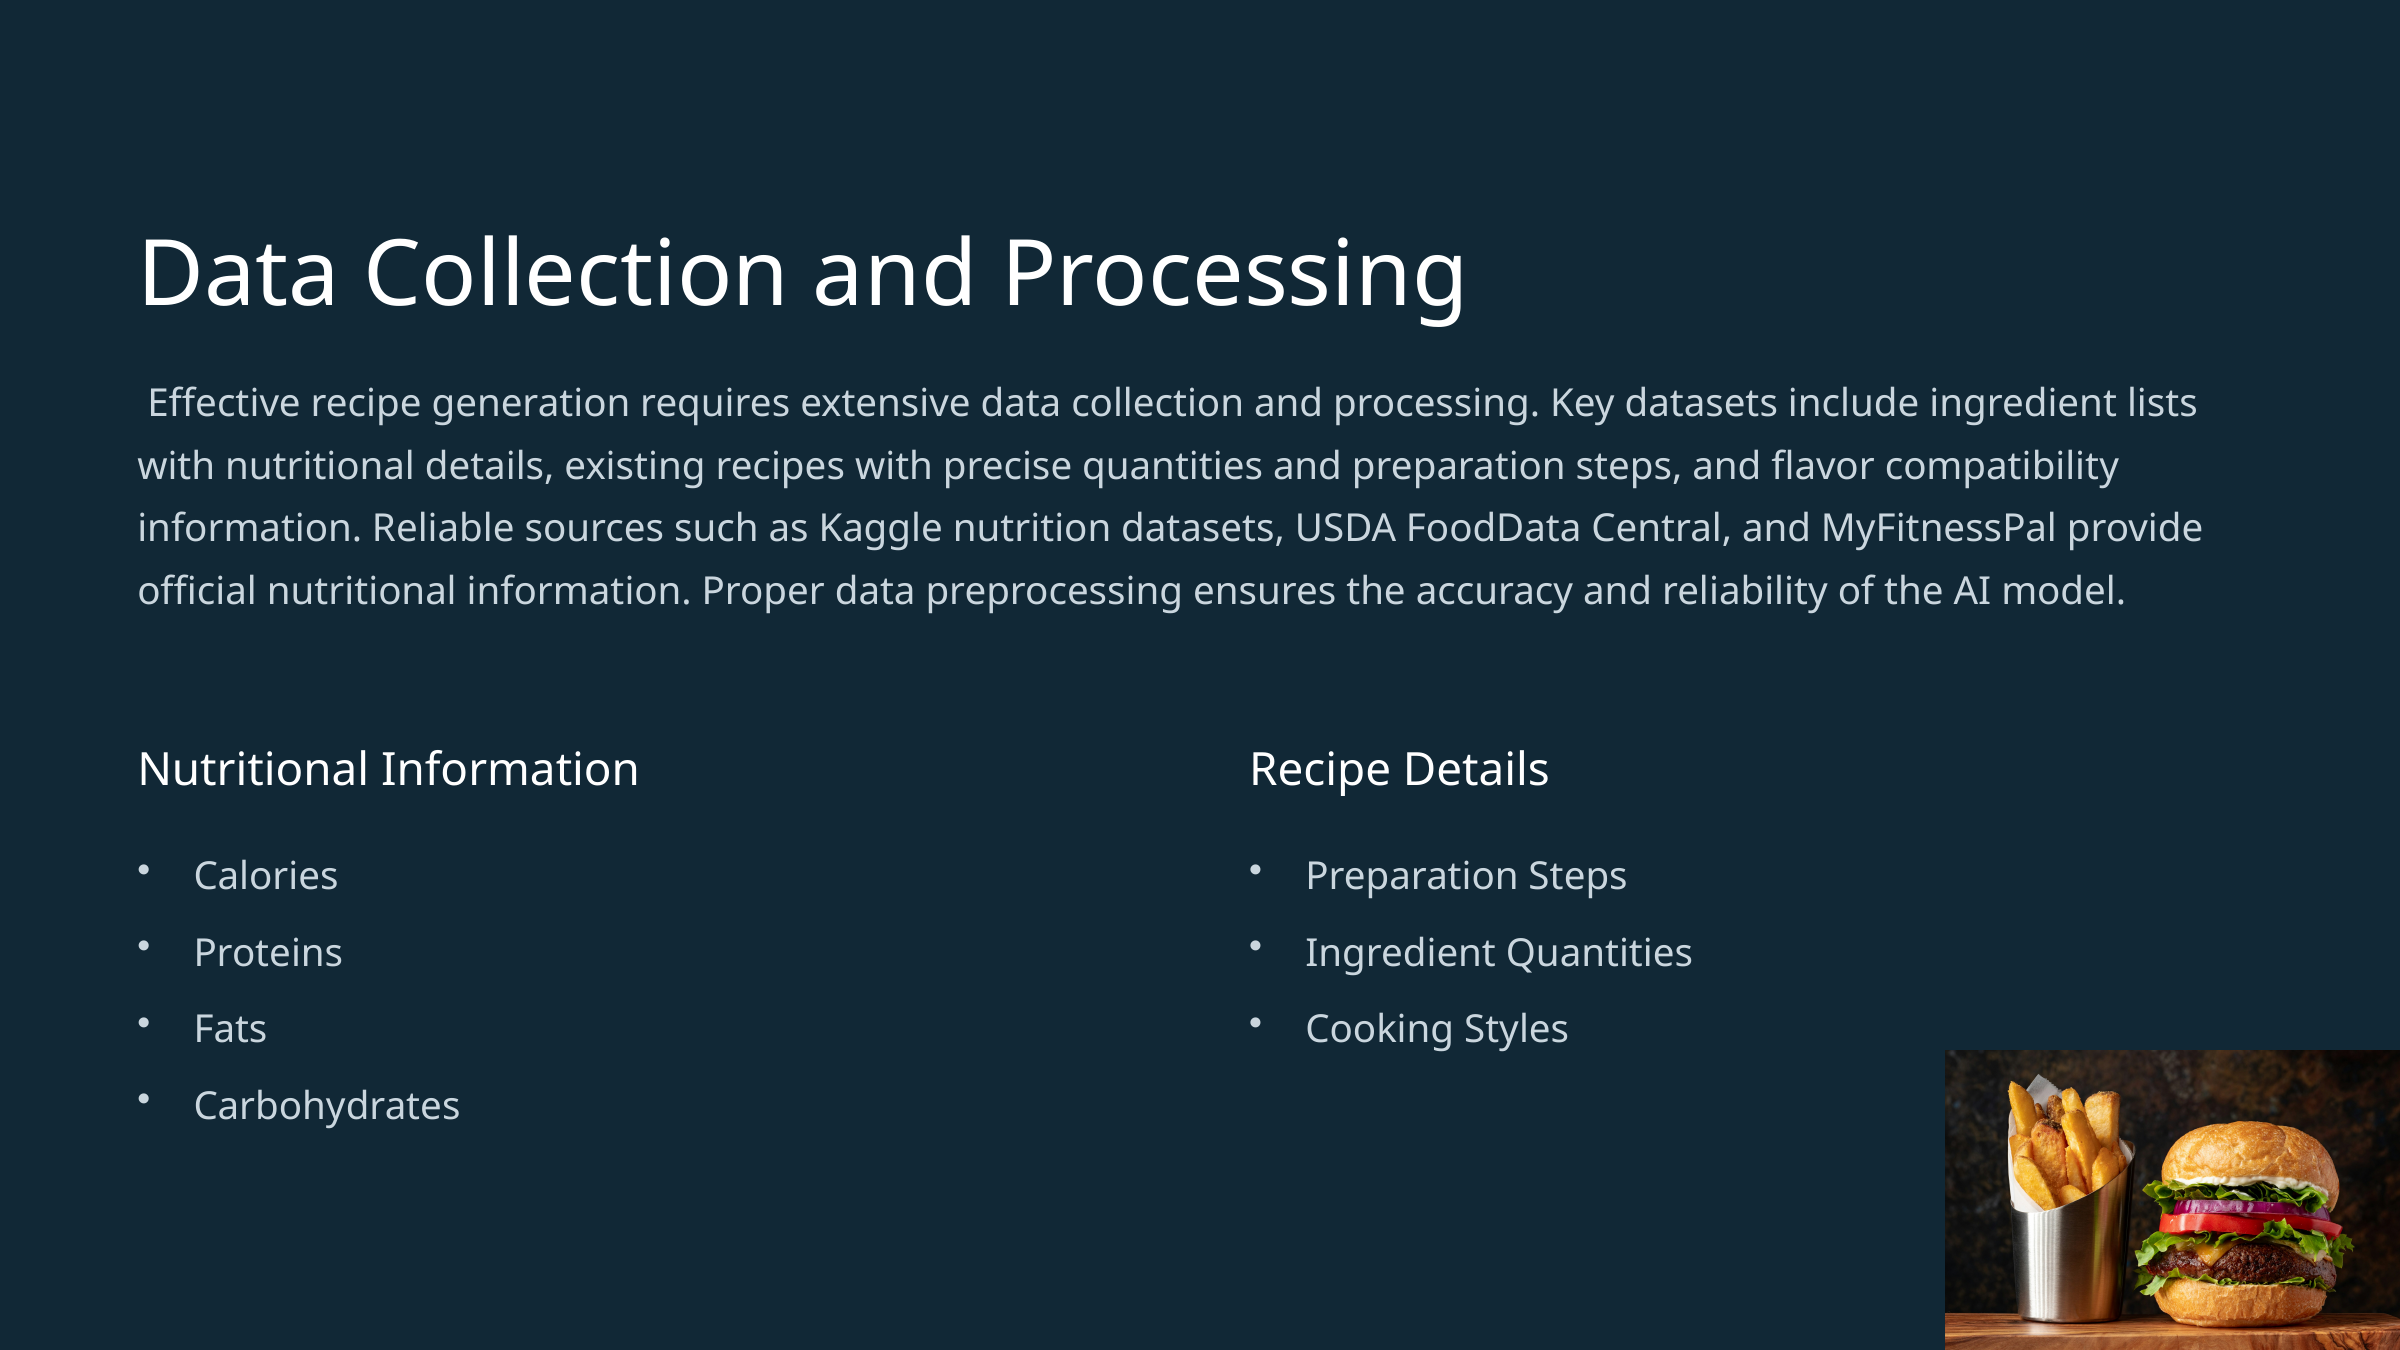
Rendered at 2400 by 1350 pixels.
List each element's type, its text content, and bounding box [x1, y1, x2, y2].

picture [1944, 1050, 2400, 1350]
text_box Nutritional Information [137, 737, 772, 796]
text_box Effective recipe generation requires extensive data collection and processing. Key datasets include ingredient lists with nutritional details, existing recipes with precise quantities and preparation steps, and flavor compatibility information. Reliable sources such as Kaggle nutrition datasets, USDA FoodData Central, and MyFitnessPal provide official nutritional information. Proper data preprocessing ensures the accuracy and reliability of the AI model. [137, 362, 2263, 655]
text_box Proteins [137, 911, 1152, 974]
text_box Carbohydrates [137, 1064, 1152, 1128]
text_box Calories [137, 834, 1152, 898]
text_box Ingredient Quantities [1249, 911, 2264, 974]
text_box Preparation Steps [1249, 834, 2264, 898]
text_box Fats [137, 987, 1152, 1051]
text_box Data Collection and Processing [137, 208, 1868, 325]
text_box Recipe Details [1249, 737, 1712, 796]
text_box Cooking Styles [1249, 987, 2264, 1051]
